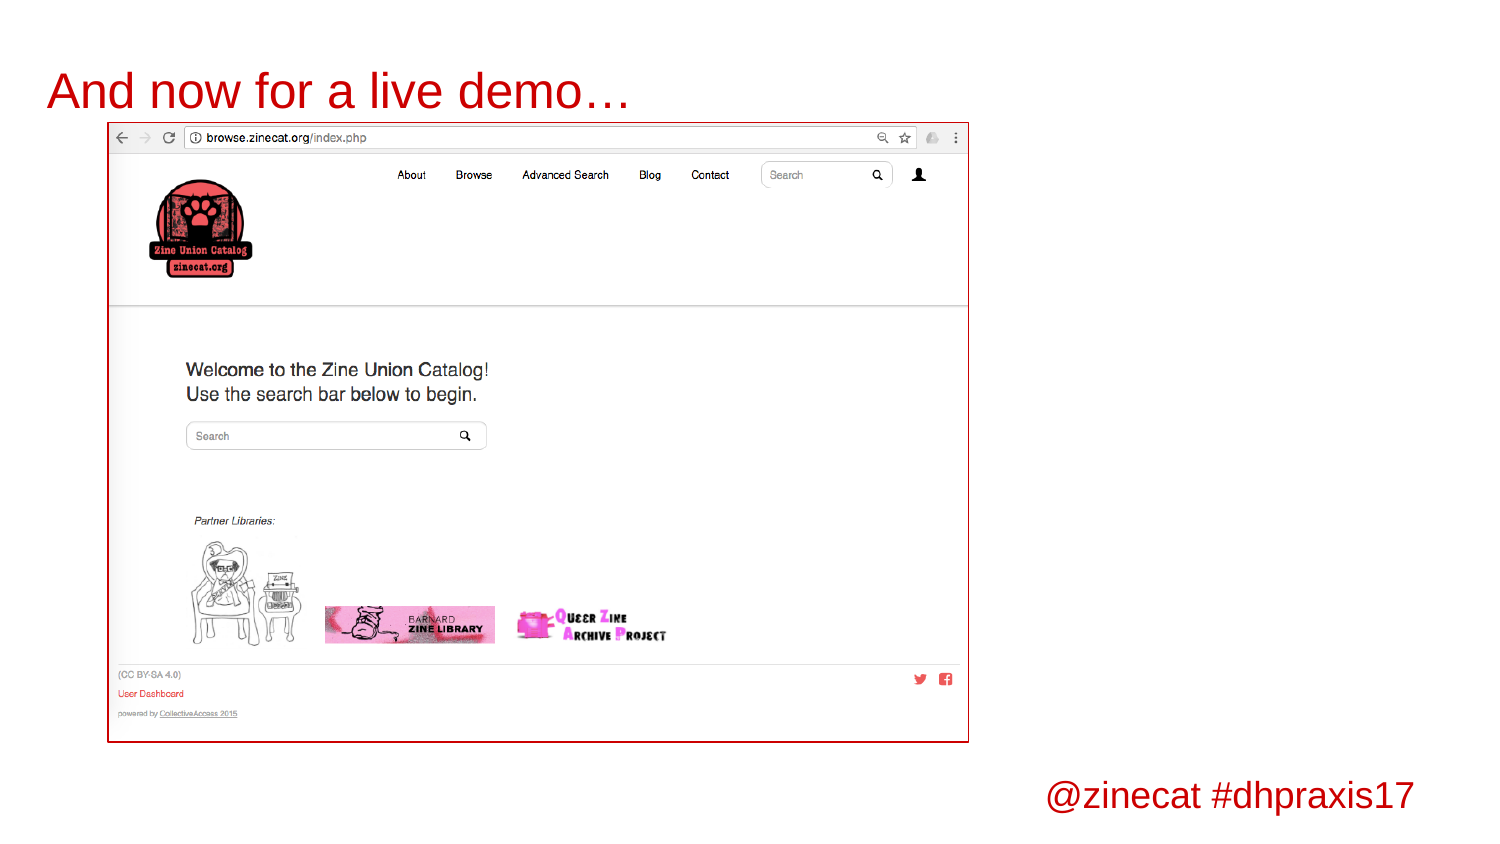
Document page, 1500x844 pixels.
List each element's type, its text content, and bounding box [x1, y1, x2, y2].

title @zinecat #dhpraxis17 [1029, 750, 1449, 826]
picture [108, 122, 968, 742]
list And now for a live demo… [31, 34, 1449, 750]
